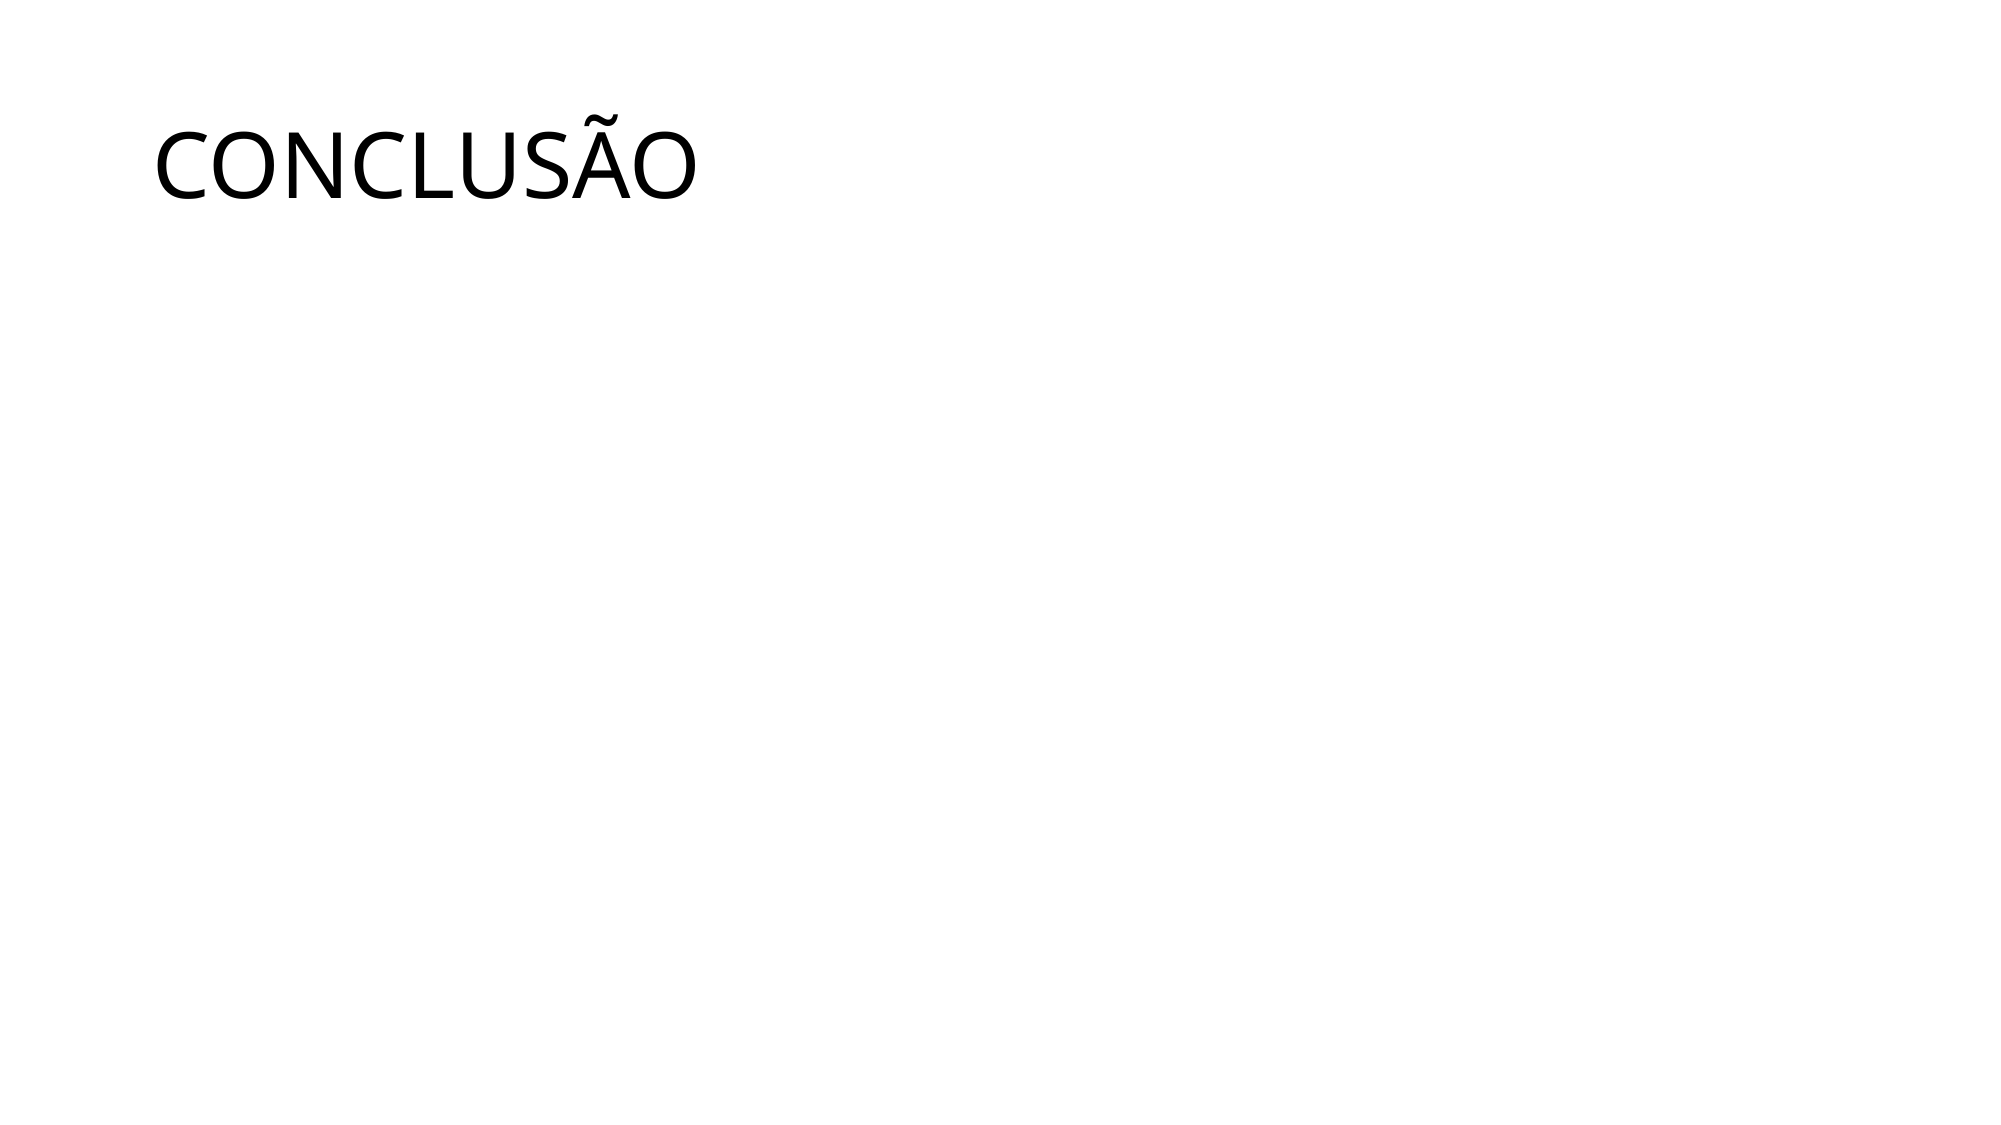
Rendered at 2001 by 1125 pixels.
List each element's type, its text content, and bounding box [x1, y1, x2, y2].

title CONCLUSÃO [137, 59, 1863, 278]
